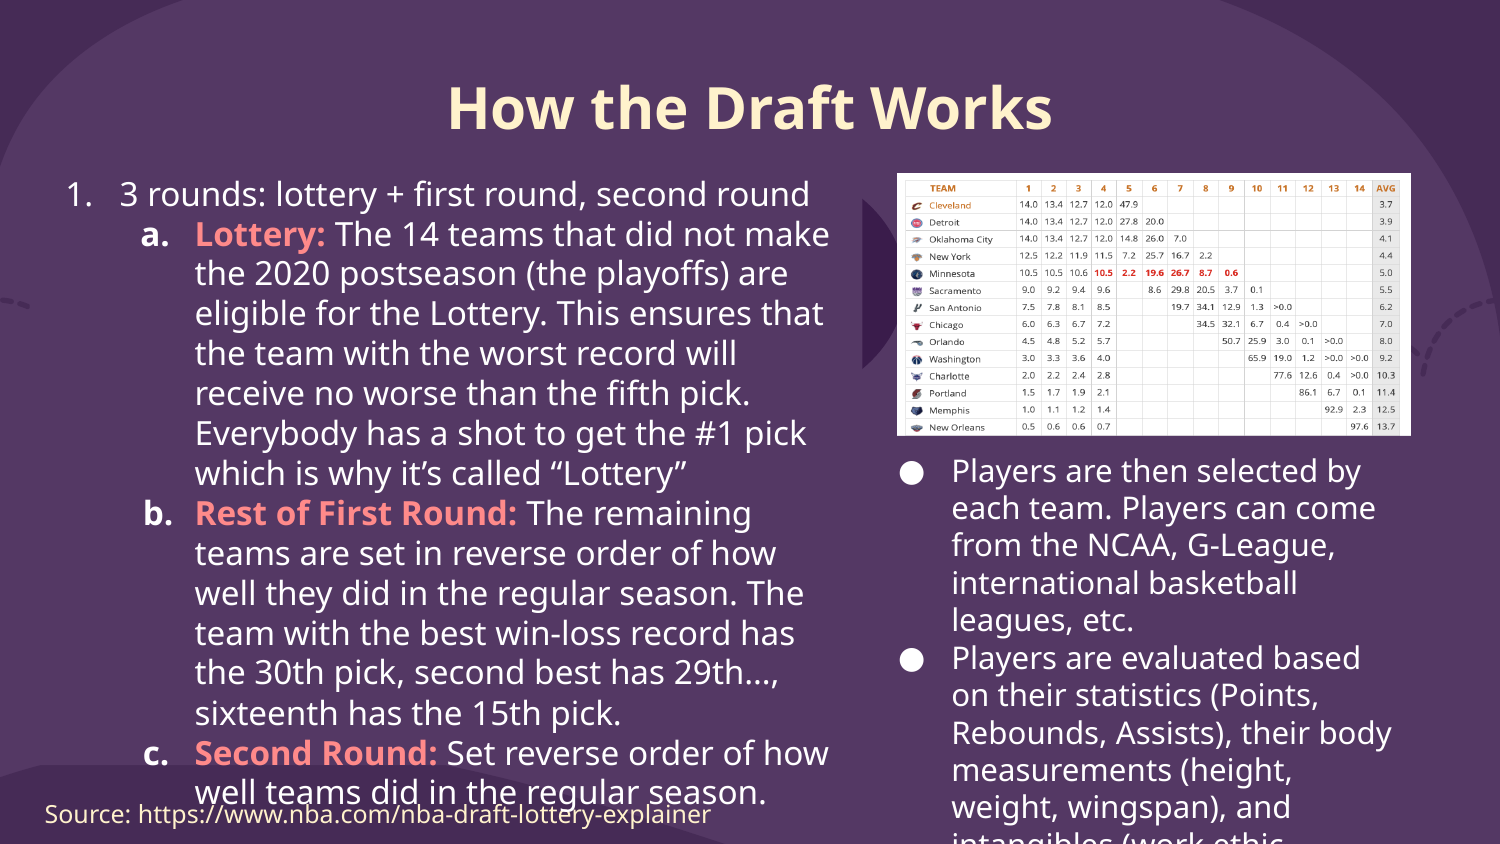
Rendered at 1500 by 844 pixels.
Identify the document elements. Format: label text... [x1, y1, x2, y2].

title How the Draft Works [407, 56, 1093, 135]
subtitle Source: https://www.nba.com/nba-draft-lottery-explainer [29, 766, 863, 844]
text_box 3 rounds: lottery + first round, second round Lottery: The 14 teams that did not make the 2020 postseason (the playoffs) are eligible for the Lottery. This ensures that the team with the worst record will receive no worse than the fifth pick. Everybody has a shot to get the #1 pick which is why it’s called “Lottery” Rest of First Round: The remaining teams are set in reverse order of how well they did in the regular season. The team with the best win-loss record has the 30th pick, second best has 29th…, sixteenth has the 15th pick. Second Round: Set reverse order of how well teams did in the regular season. [29, 157, 863, 766]
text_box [594, 160, 906, 410]
text_box Players are then selected by each team. Players can come from the NCAA, G-League, international basketball leagues, etc. Players are evaluated based on their statistics (Points, Rebounds, Assists), their body measurements (height, weight, wingspan), and intangibles (work ethic, leadership), etc. [861, 435, 1422, 805]
picture [897, 173, 1411, 448]
